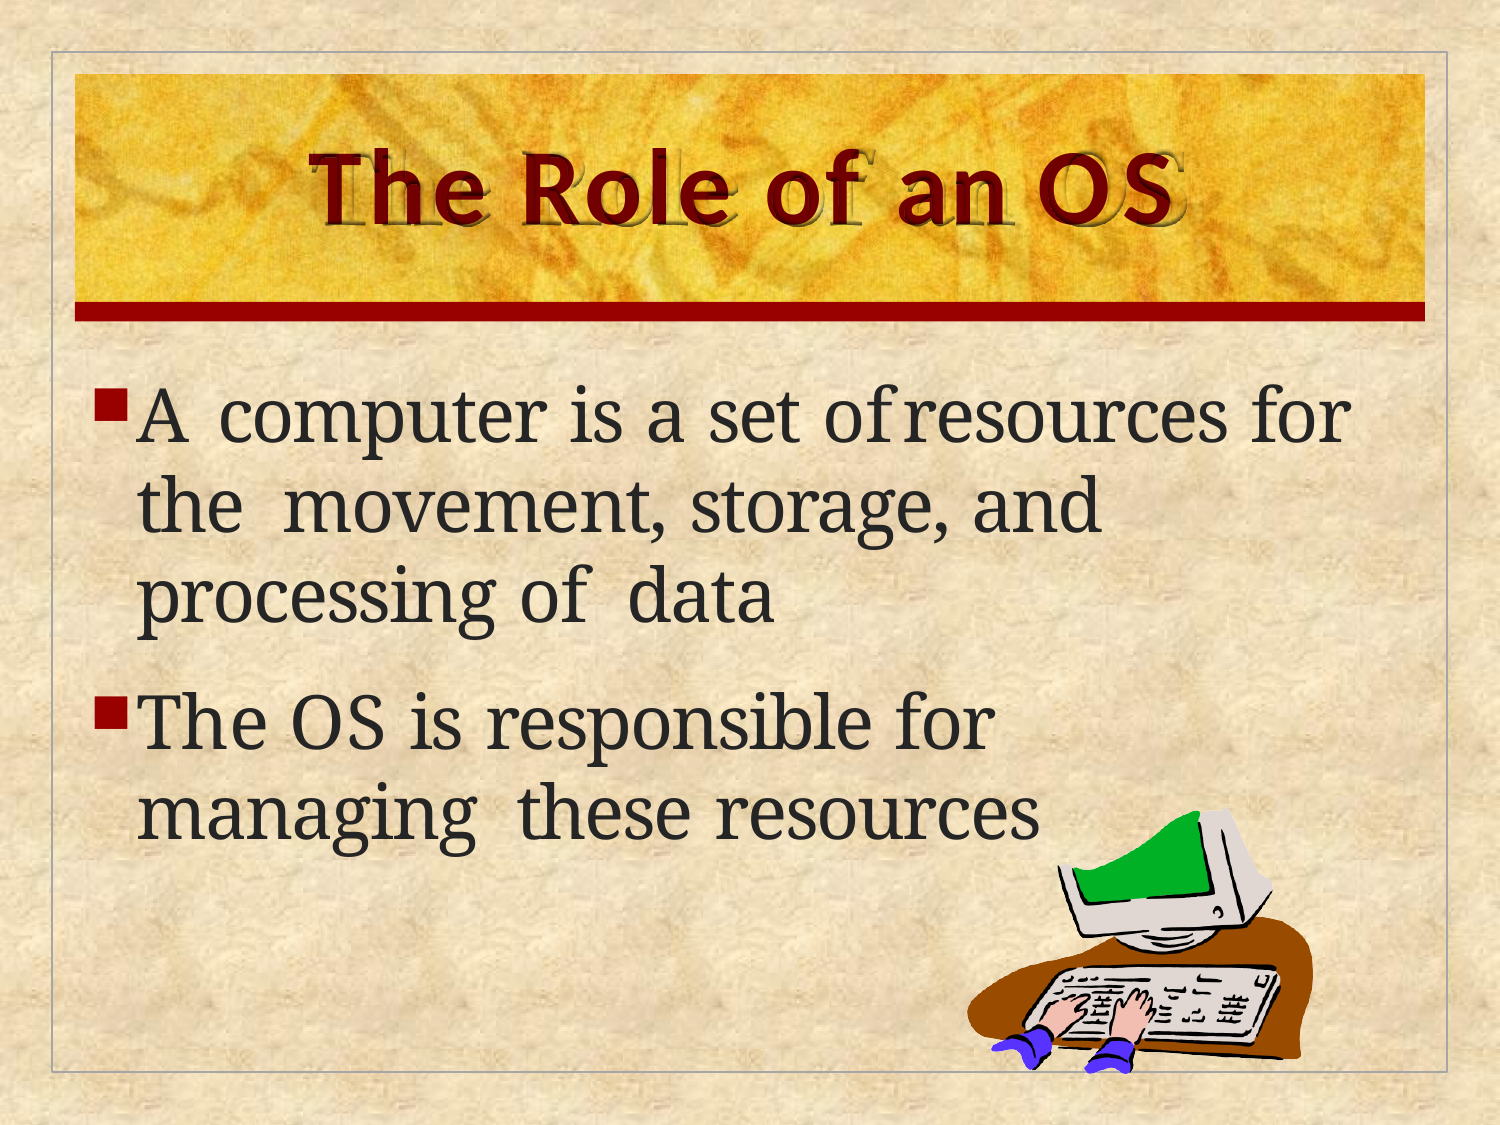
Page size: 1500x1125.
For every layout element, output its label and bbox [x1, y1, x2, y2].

text_box [0, 0, 1500, 1125]
picture [967, 807, 1313, 1074]
picture [243, 86, 1257, 316]
